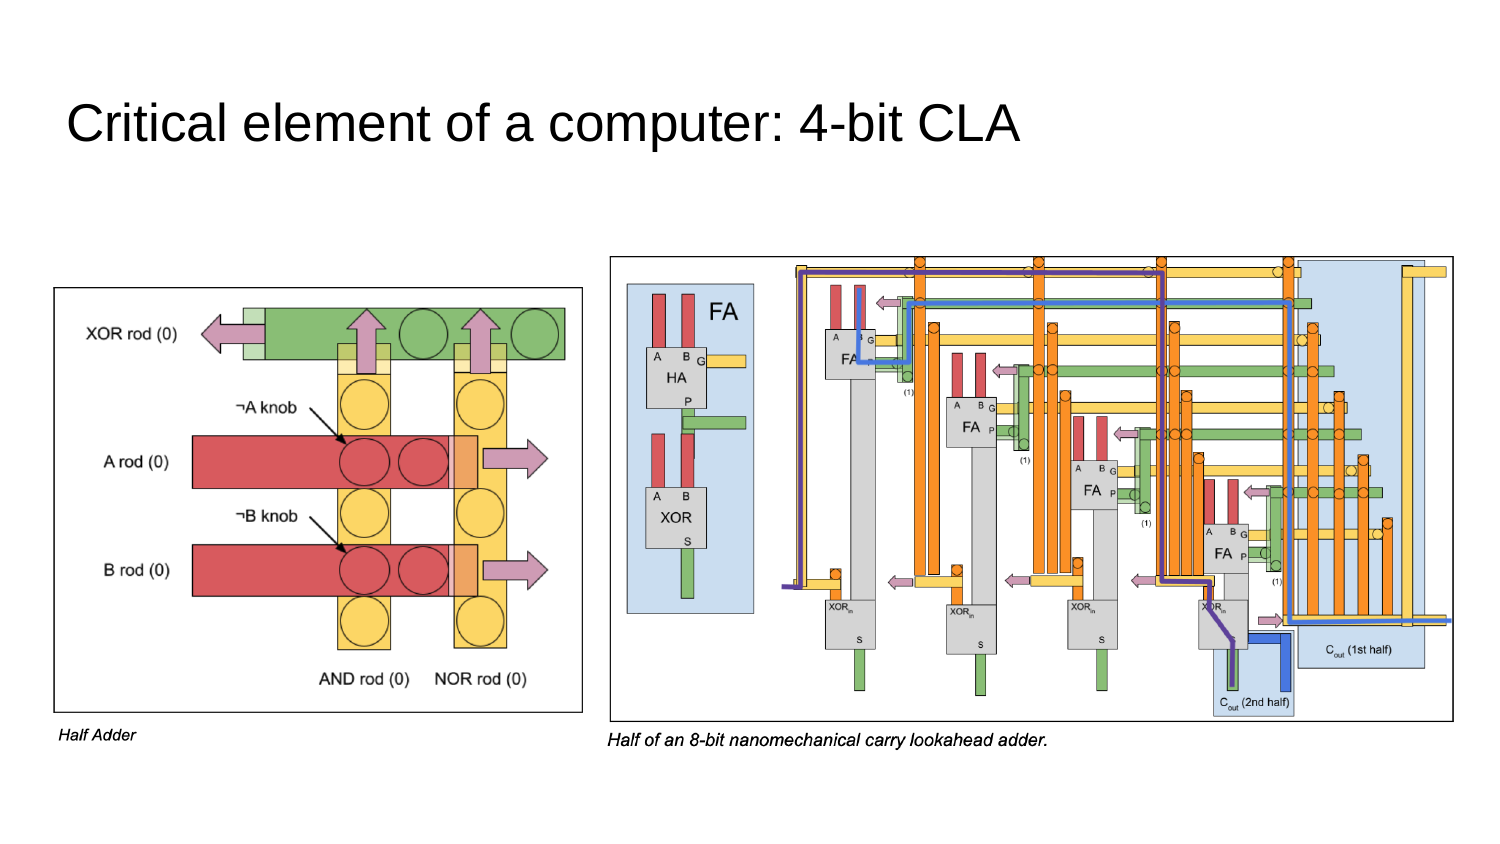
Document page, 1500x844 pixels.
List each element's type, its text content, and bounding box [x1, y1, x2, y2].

title Critical element of a computer: 4-bit CLA [51, 72, 1449, 167]
picture [38, 249, 1464, 755]
